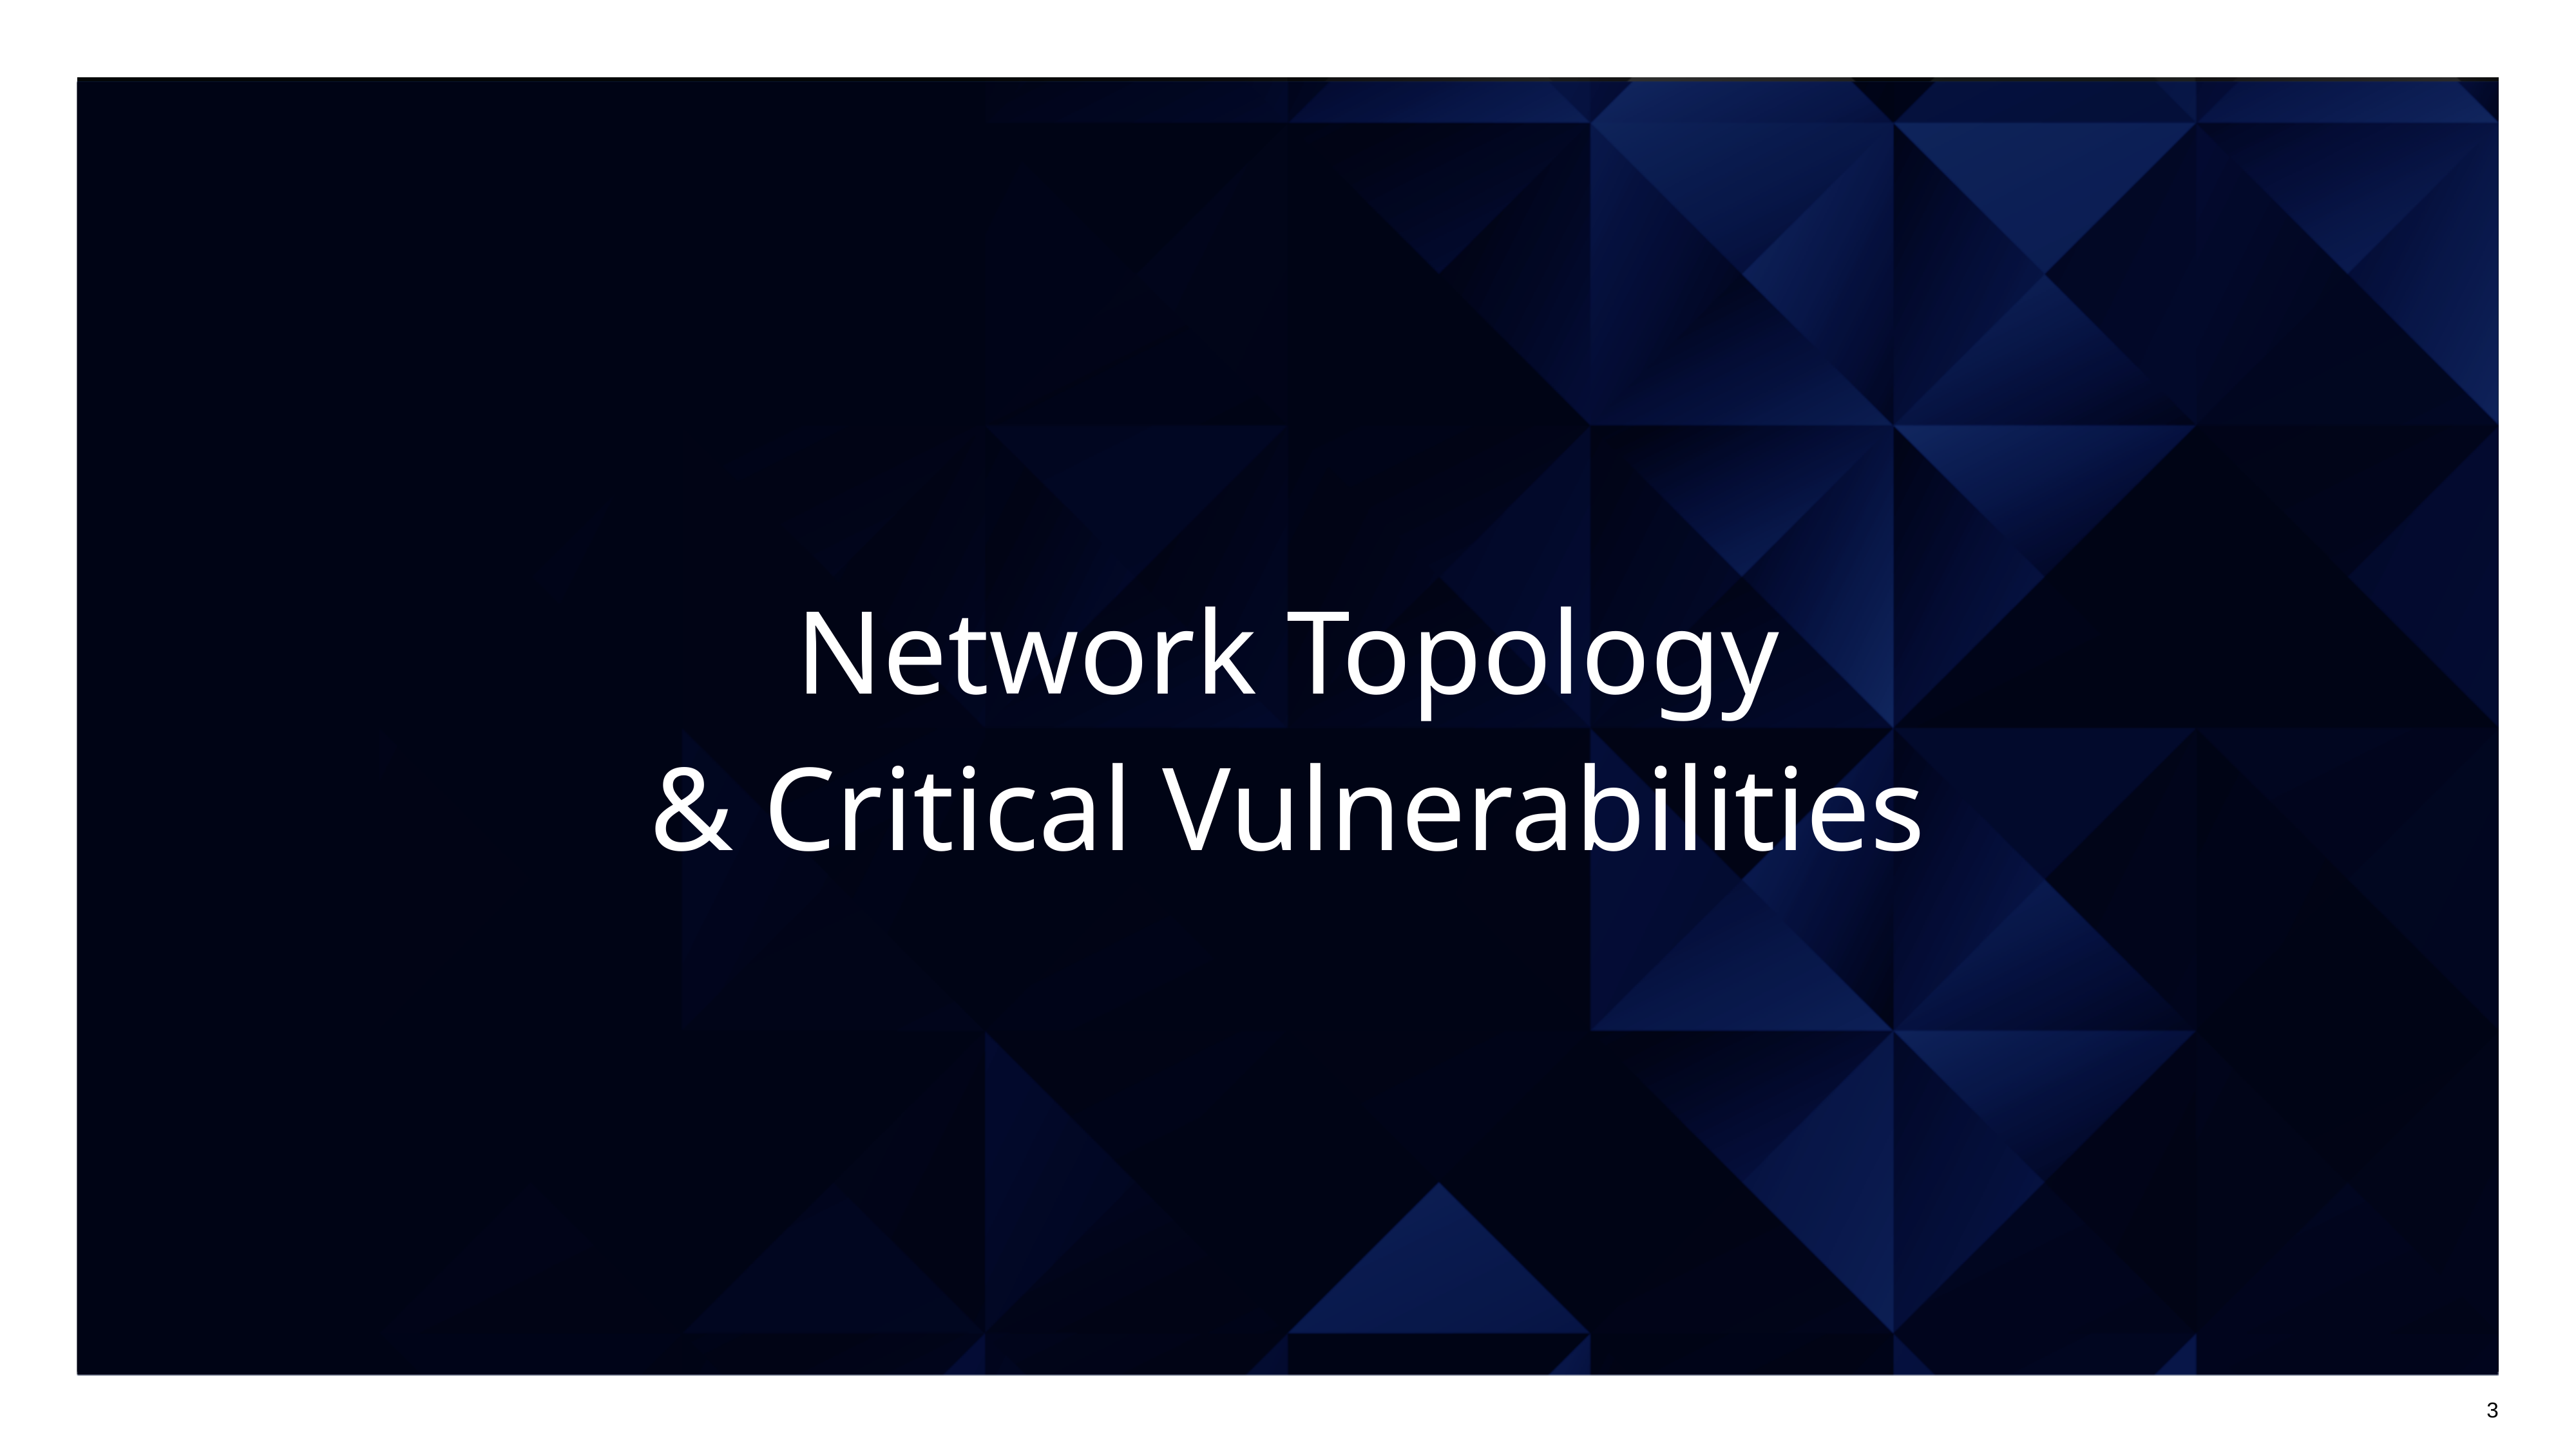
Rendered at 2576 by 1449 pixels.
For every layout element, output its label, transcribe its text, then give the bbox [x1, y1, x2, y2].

text_box ‹#› [2425, 1396, 2499, 1426]
picture [77, 77, 2499, 1376]
